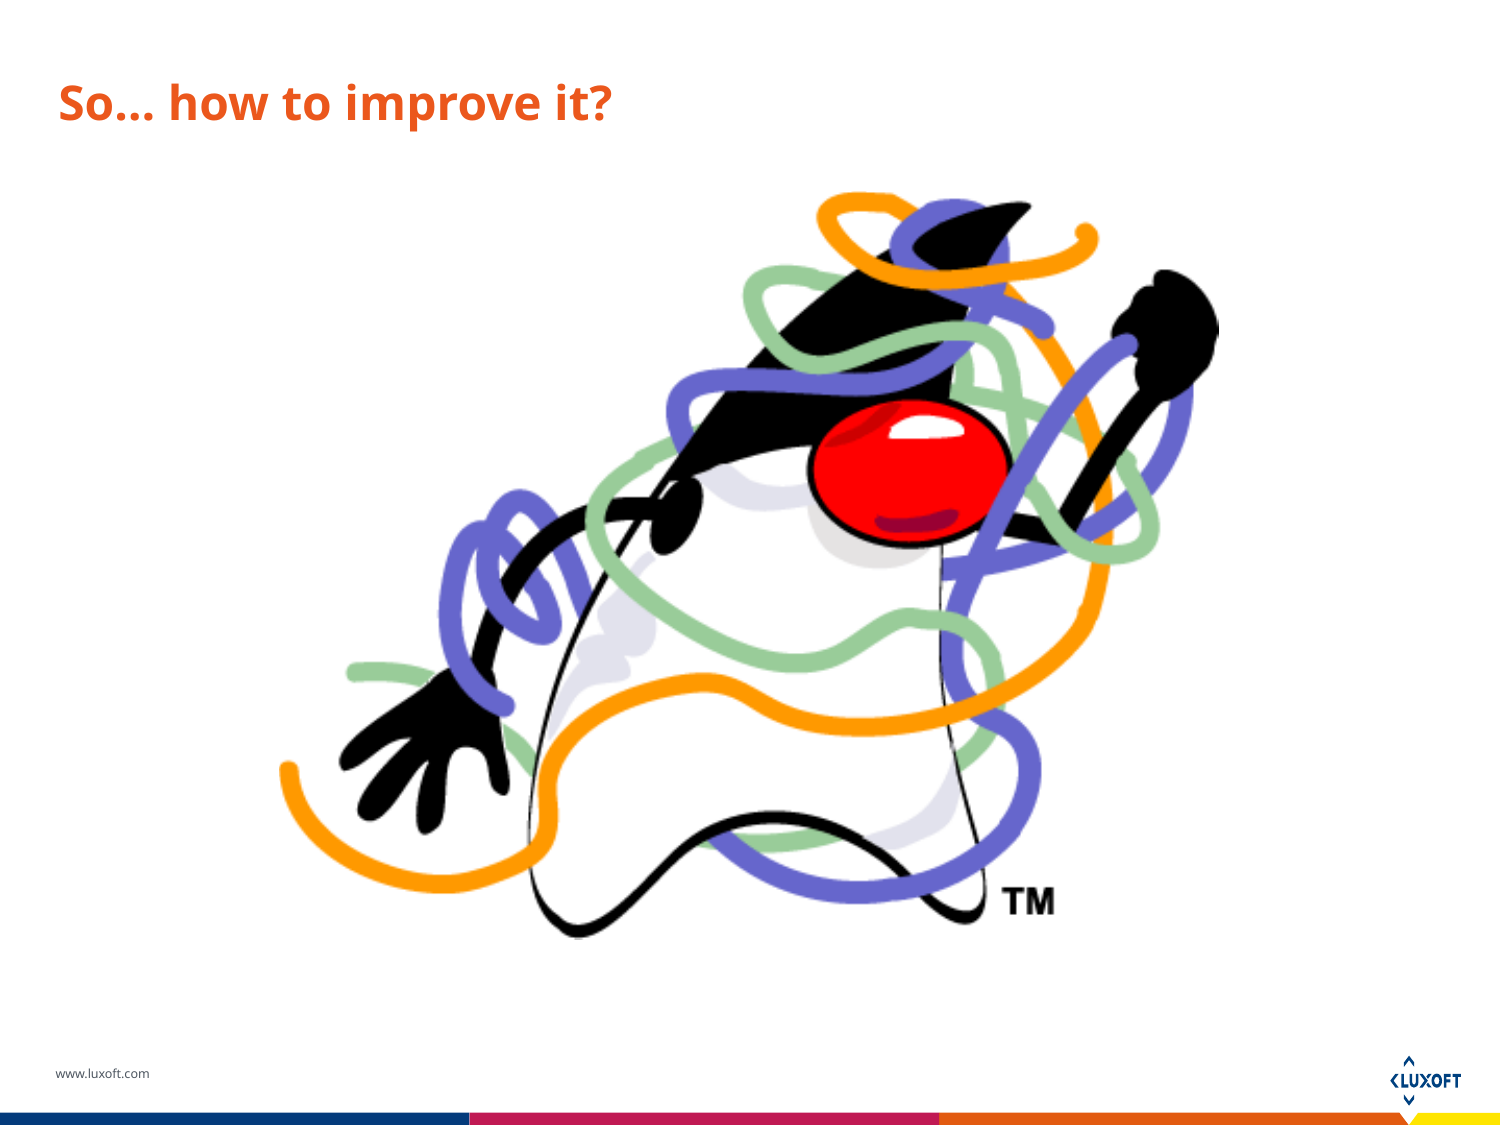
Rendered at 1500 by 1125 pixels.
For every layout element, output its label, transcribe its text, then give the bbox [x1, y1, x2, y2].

picture [279, 191, 1219, 940]
title So… how to improve it? [47, 59, 1457, 143]
